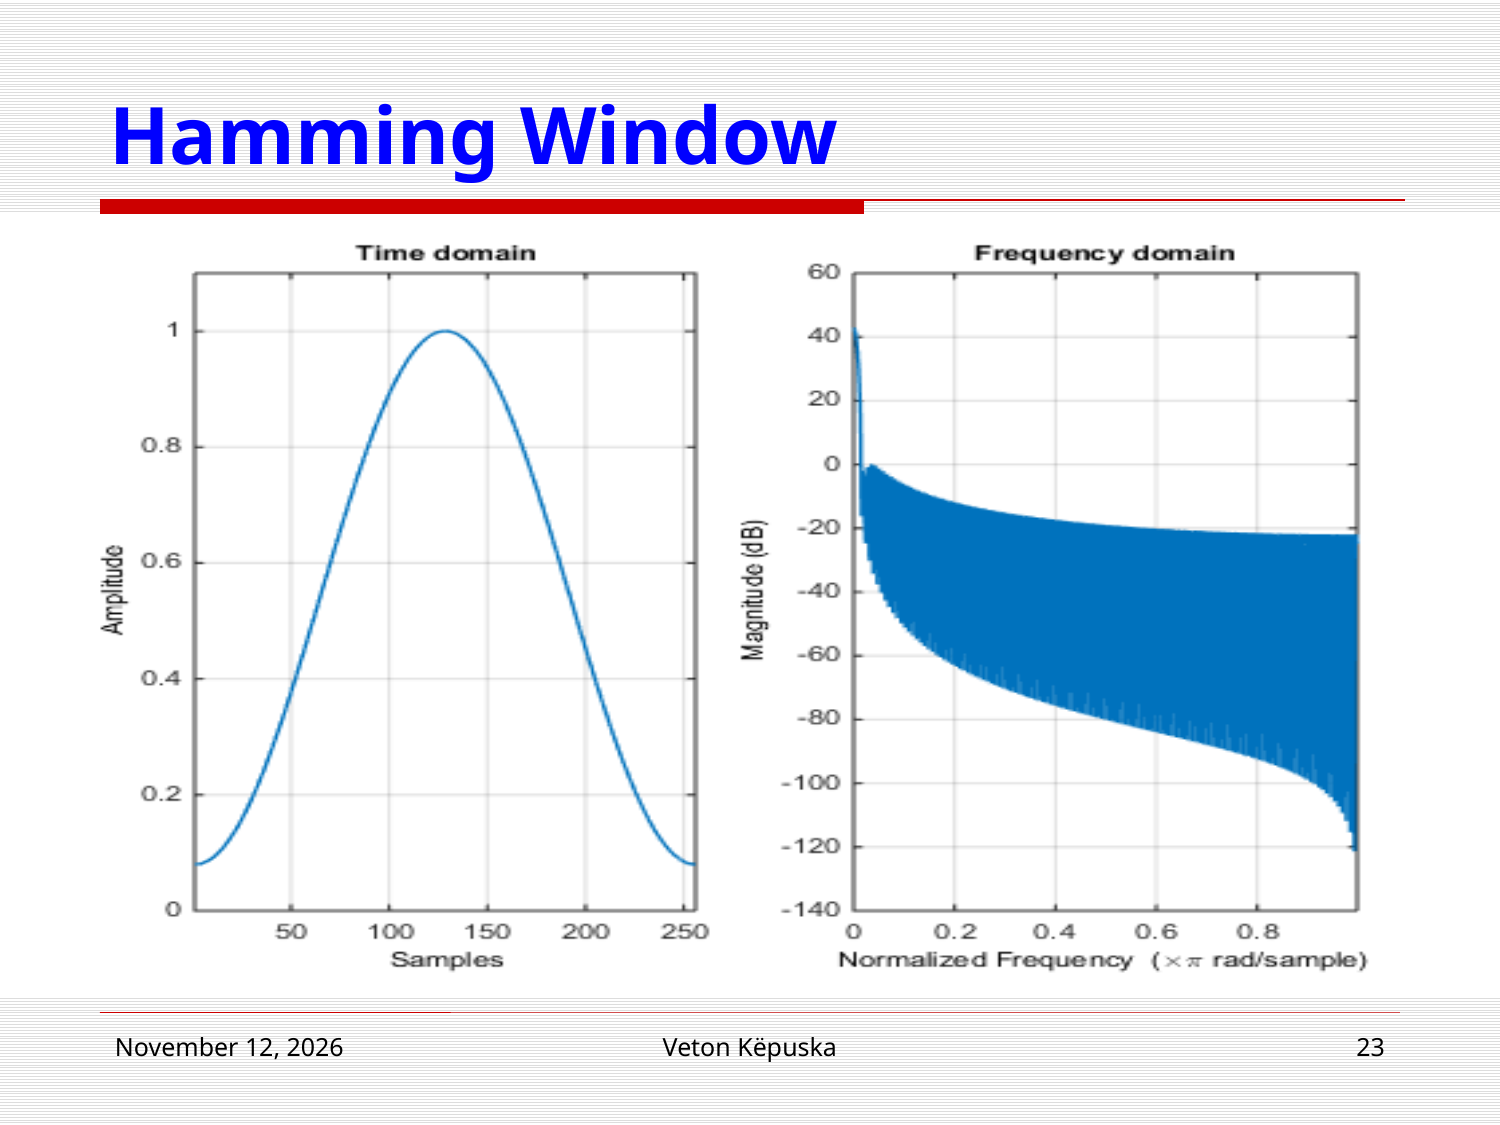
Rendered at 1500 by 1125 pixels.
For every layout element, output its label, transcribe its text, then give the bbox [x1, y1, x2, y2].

slide_number 23 [1074, 1024, 1401, 1103]
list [0, 214, 1500, 998]
title Hamming Window [93, 49, 1407, 188]
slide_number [99, 1024, 426, 1103]
footer Veton Këpuska [512, 1024, 988, 1103]
